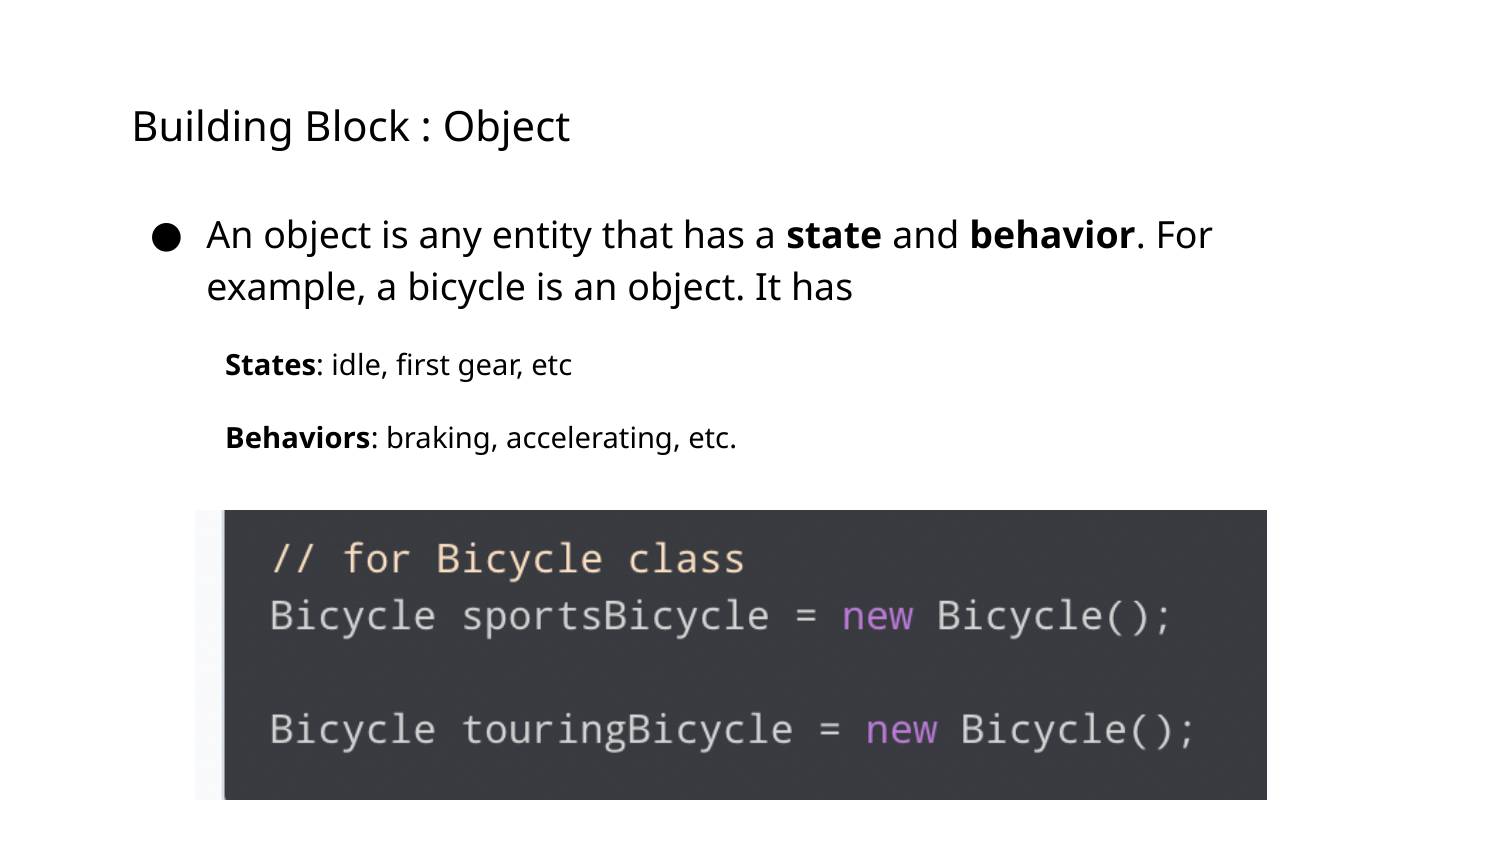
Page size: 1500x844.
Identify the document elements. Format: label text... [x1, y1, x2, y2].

picture [195, 509, 1267, 800]
list An object is any entity that has a state and behavior. For example, a bicycle is an object. It has States: idle, first gear, etc Behaviors: braking, accelerating, etc. [116, 189, 1384, 756]
title Building Block : Object [116, 88, 1384, 167]
